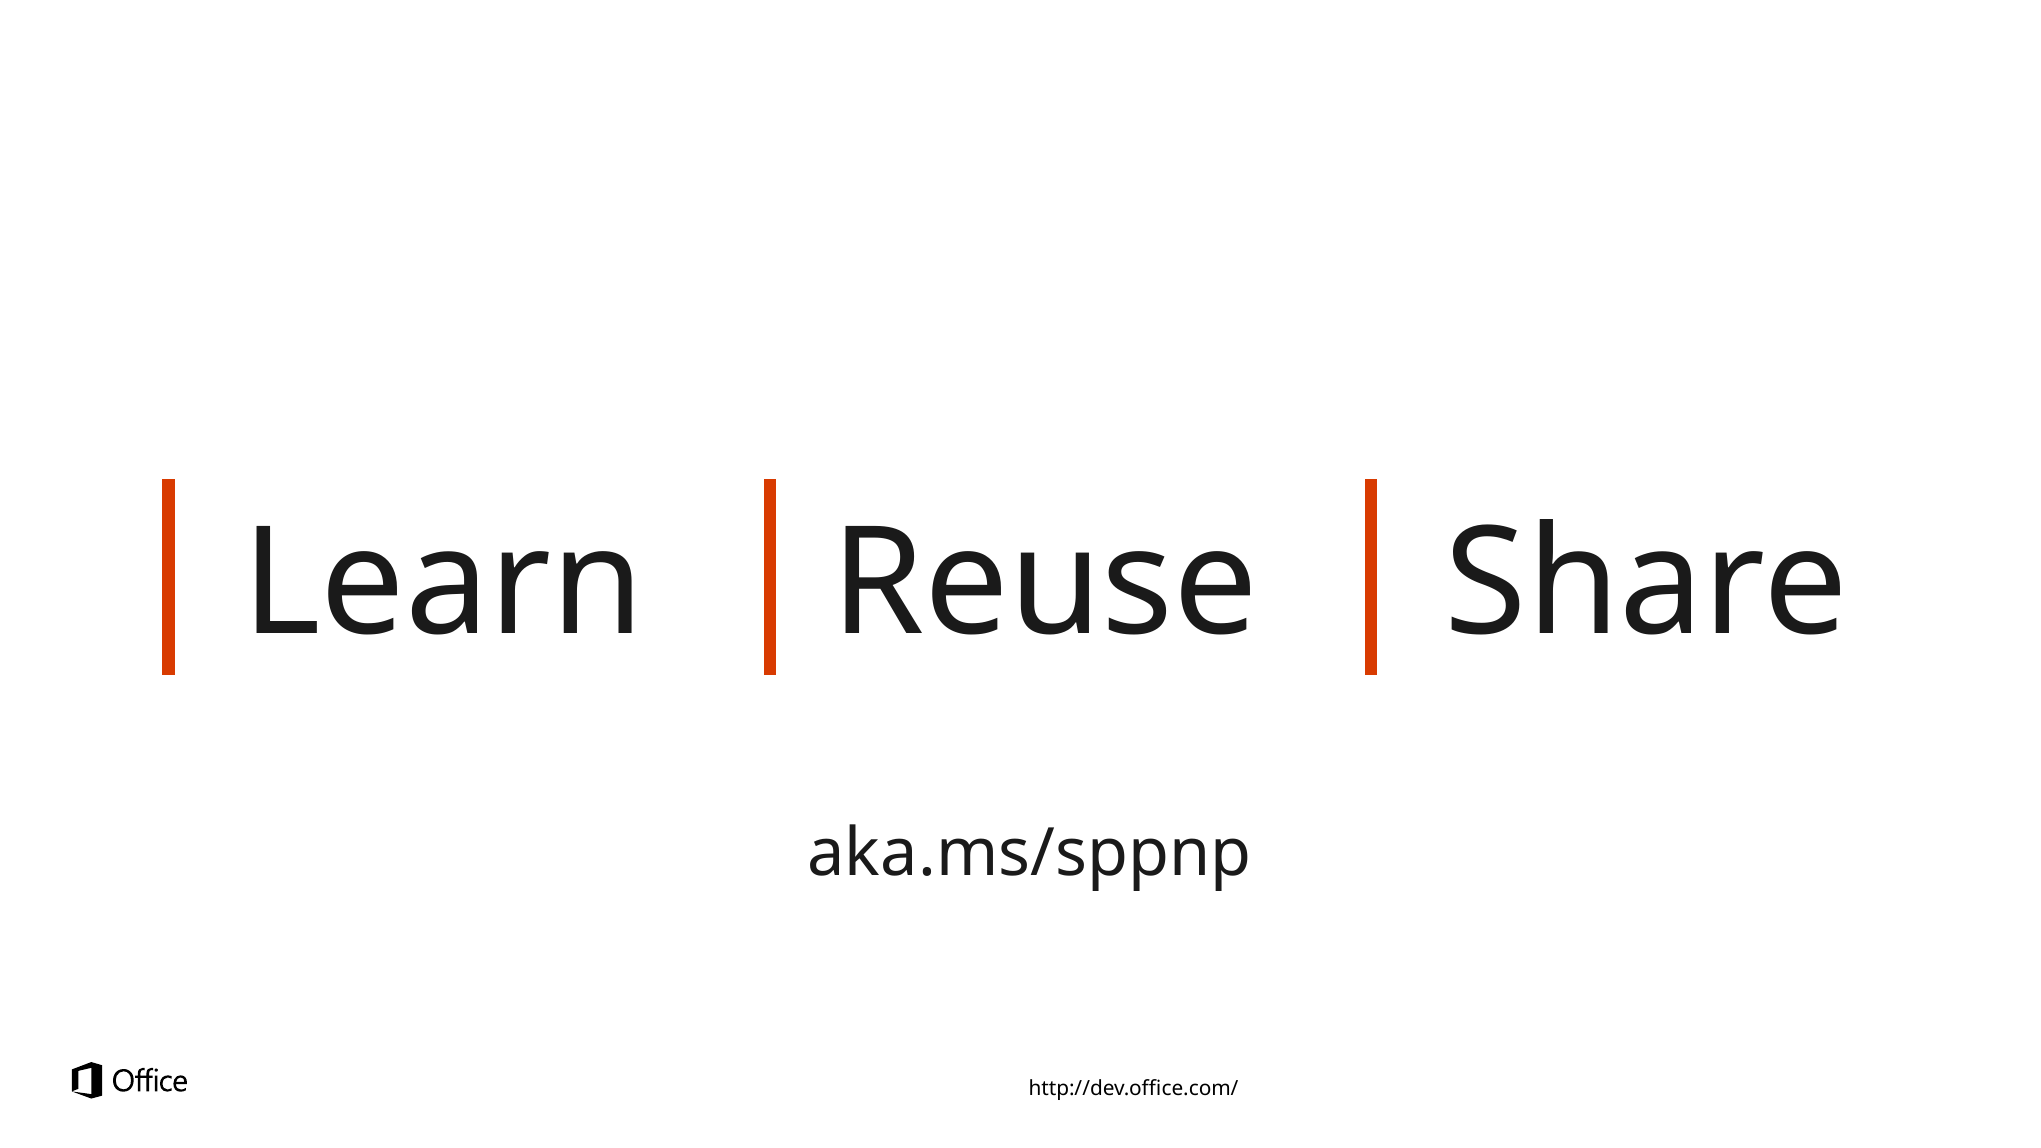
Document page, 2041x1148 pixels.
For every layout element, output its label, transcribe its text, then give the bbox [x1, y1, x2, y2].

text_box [659, 479, 1261, 695]
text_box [1261, 479, 2031, 695]
text_box aka.ms/sppnp [777, 793, 1282, 914]
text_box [58, 479, 659, 695]
